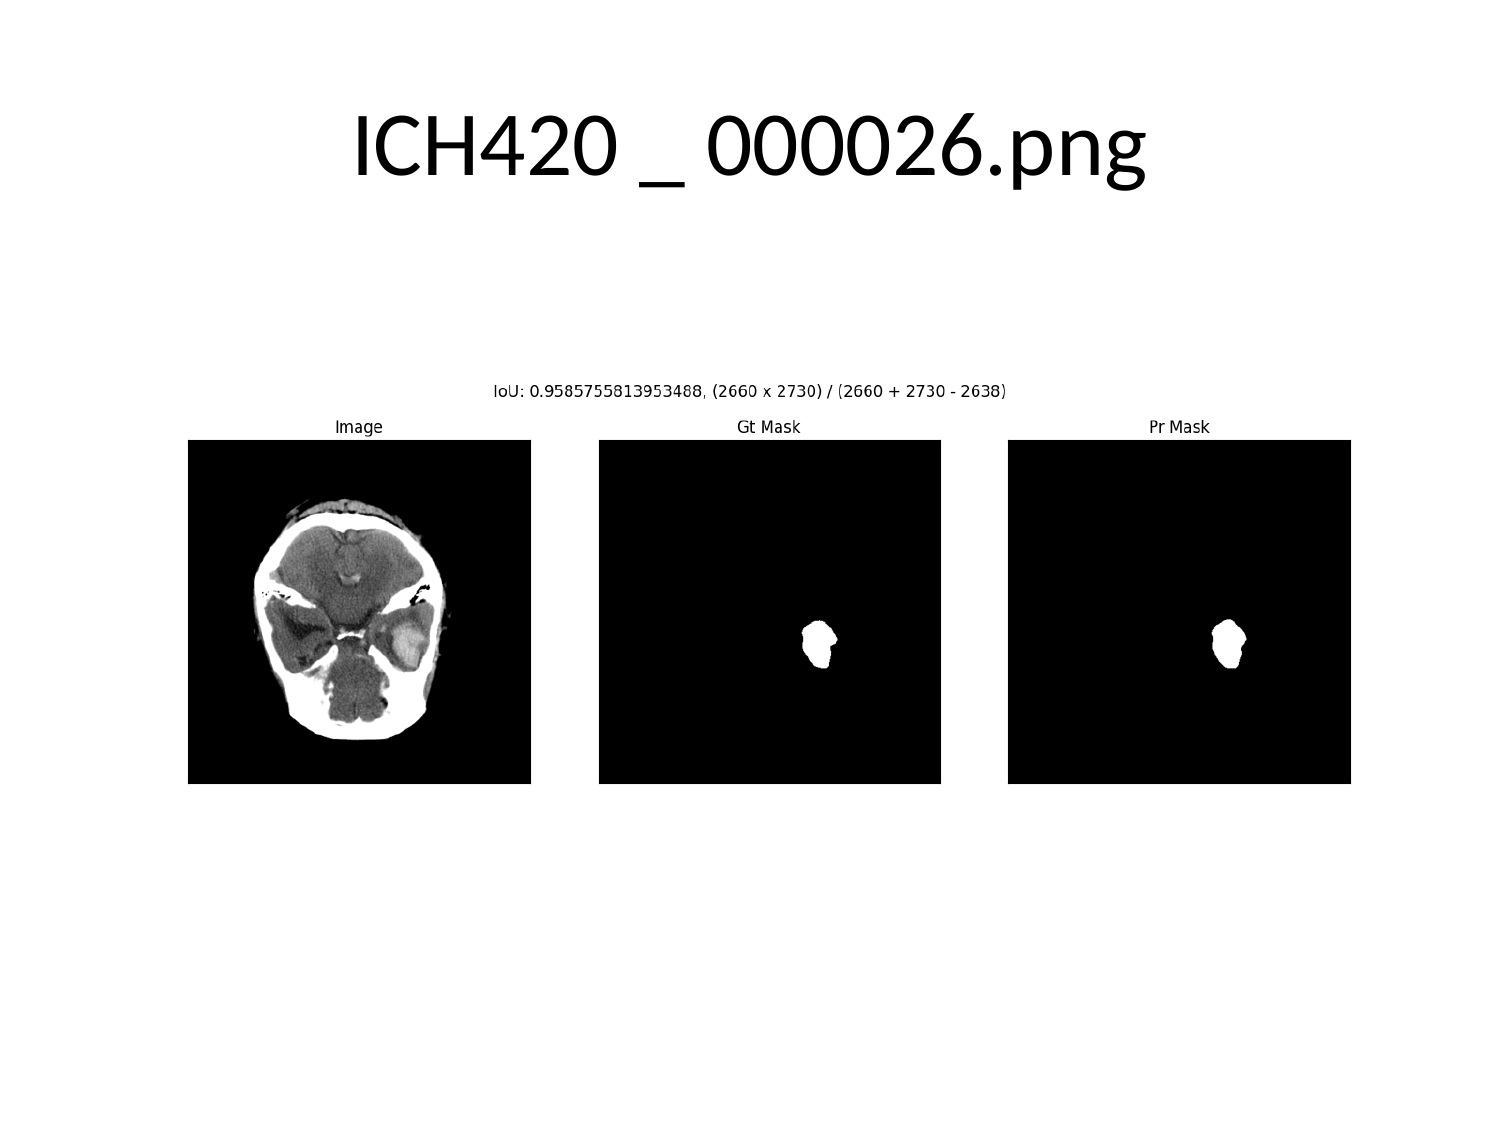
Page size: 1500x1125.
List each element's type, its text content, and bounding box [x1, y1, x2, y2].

title ICH420 _ 000026.png [75, 45, 1425, 233]
picture [0, 374, 1500, 844]
